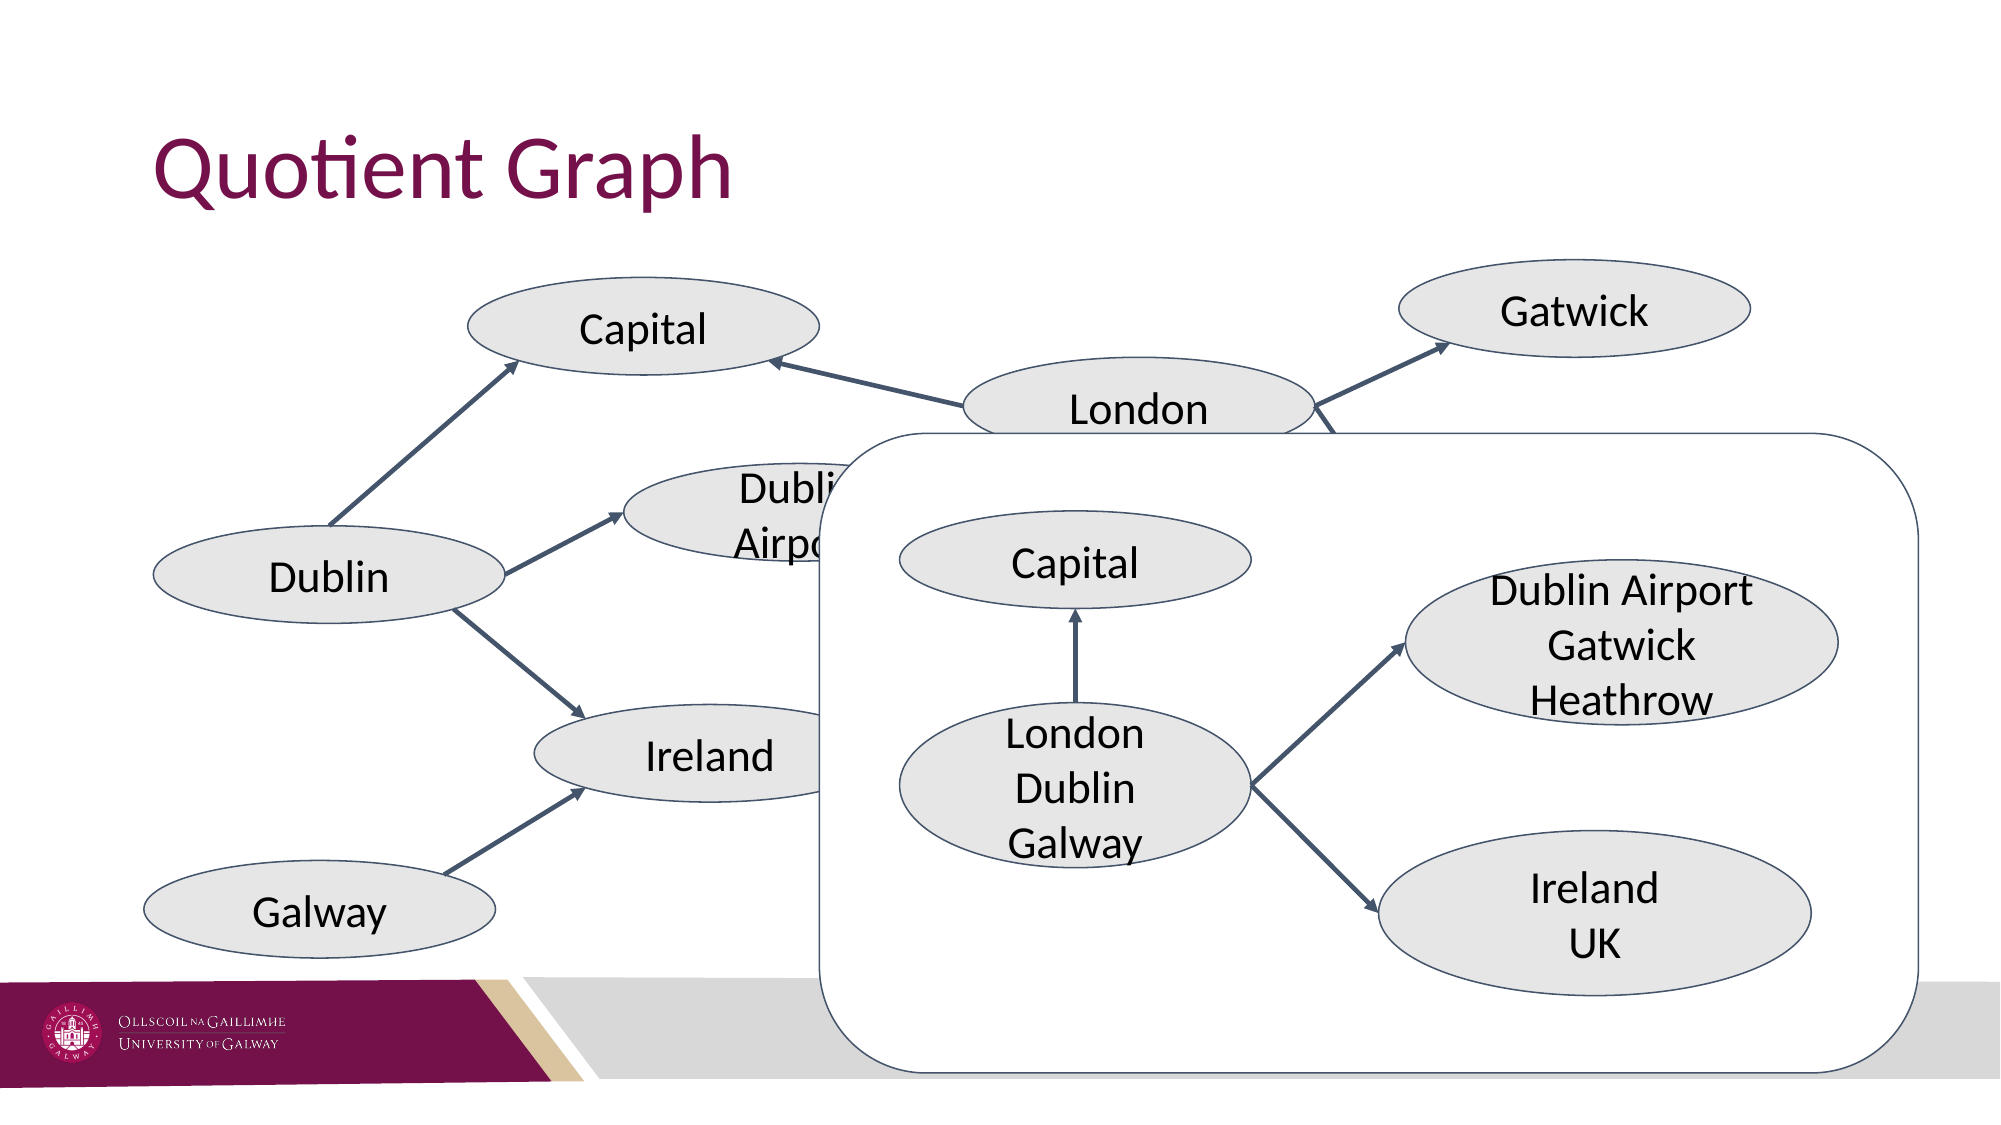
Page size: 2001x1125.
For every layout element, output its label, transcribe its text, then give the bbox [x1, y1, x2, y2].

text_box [453, 608, 586, 719]
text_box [767, 360, 964, 407]
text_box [1314, 405, 1438, 431]
title Quotient Graph [137, 59, 1863, 278]
picture [42, 1002, 285, 1063]
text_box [819, 433, 1919, 1074]
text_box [504, 511, 624, 575]
text_box Ireland [534, 704, 814, 803]
text_box Capital [467, 277, 820, 376]
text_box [443, 787, 586, 875]
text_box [1314, 342, 1451, 407]
text_box Galway [143, 860, 496, 959]
text_box Dublin [153, 525, 503, 624]
text_box Gatwick [1398, 259, 1751, 358]
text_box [328, 360, 520, 526]
text_box Dublin Airport [623, 463, 814, 562]
text_box London [965, 357, 1309, 431]
